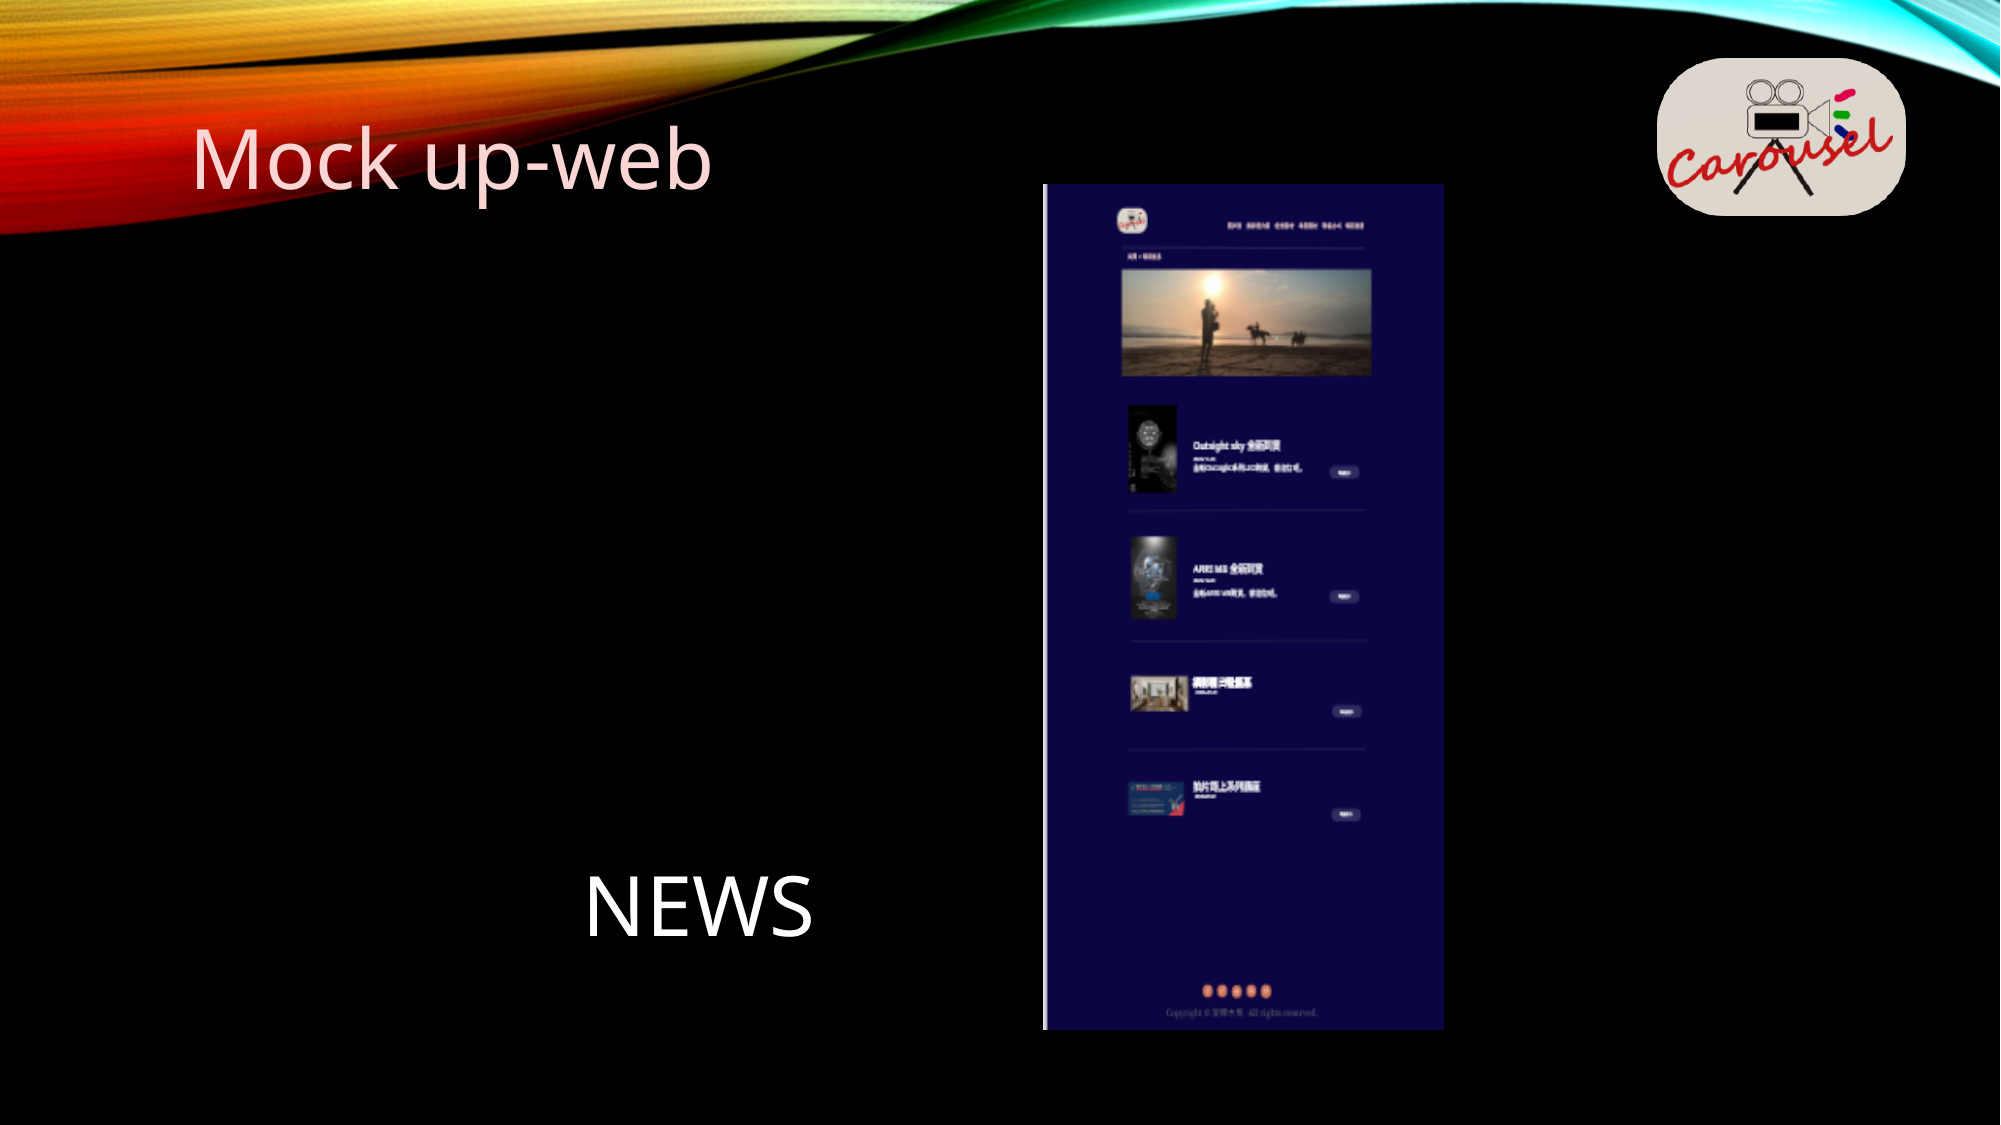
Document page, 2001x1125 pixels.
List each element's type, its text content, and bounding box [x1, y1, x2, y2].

text_box Mock up-web [174, 99, 730, 214]
text_box NEWS [567, 845, 831, 961]
picture [0, 0, 2000, 1030]
